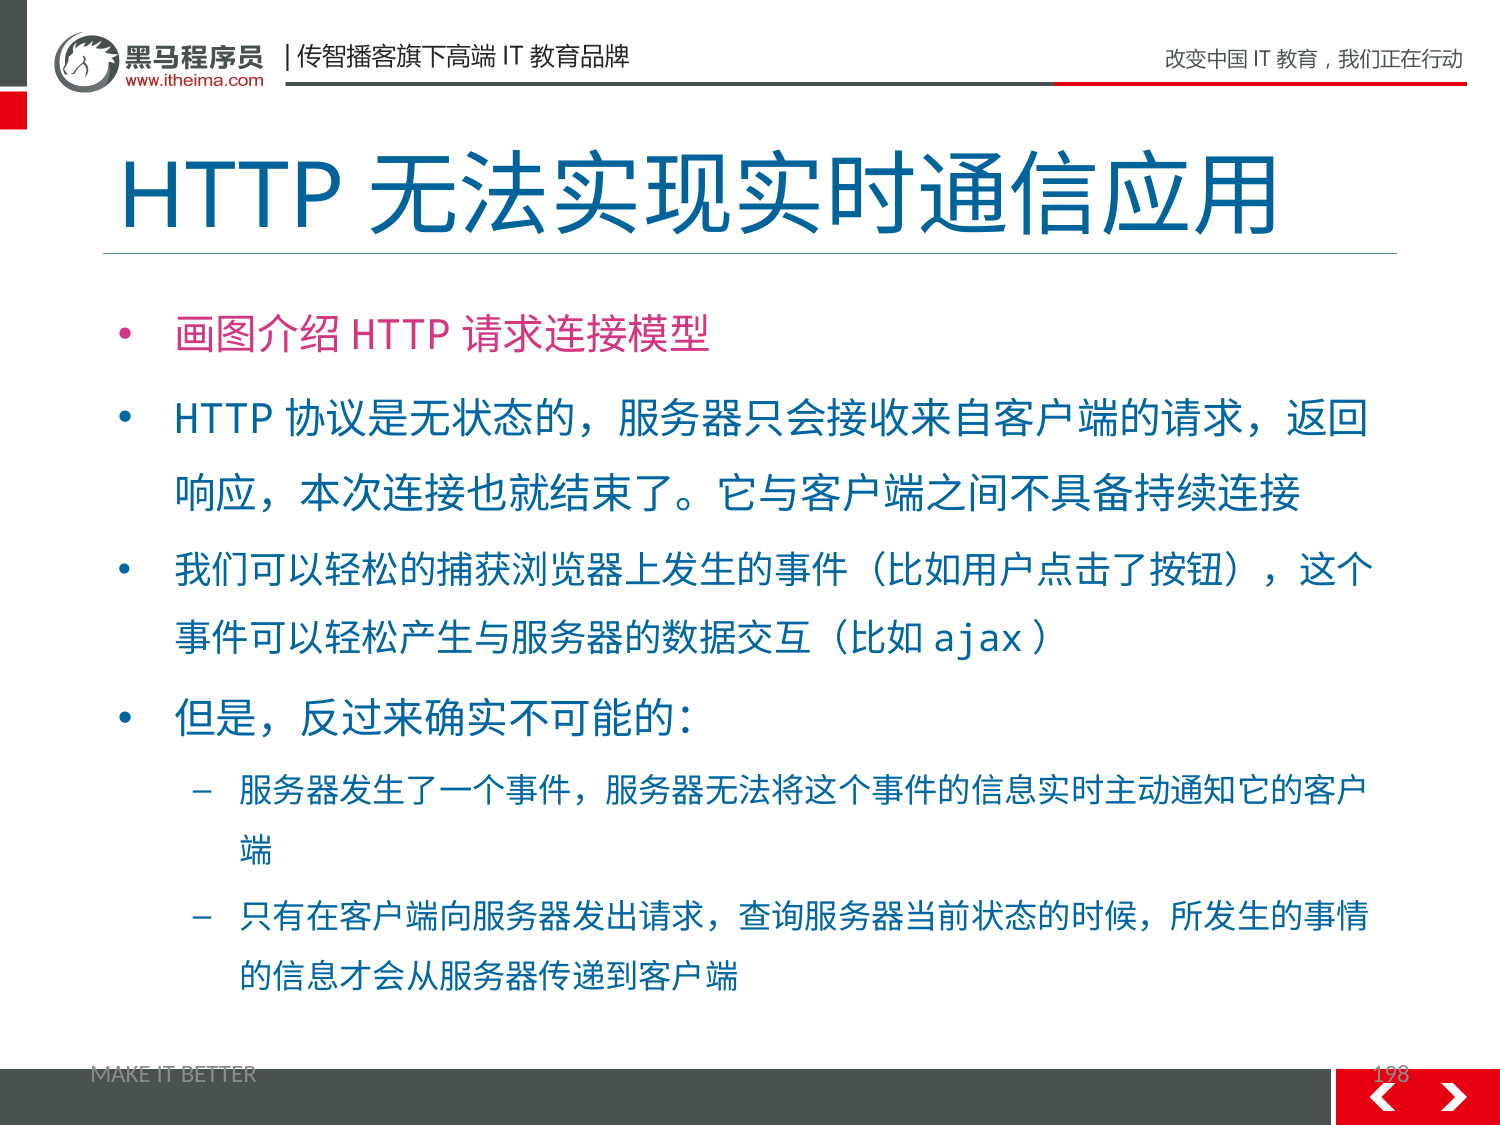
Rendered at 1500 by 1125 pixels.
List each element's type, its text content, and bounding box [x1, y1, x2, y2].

list 画图介绍HTTP请求连接模型 HTTP协议是无状态的，服务器只会接收来自客户端的请求，返回响应，本次连接也就结束了。它与客户端之间不具备持续连接 我们可以轻松的捕获浏览器上发生的事件（比如用户点击了按钮），这个事件可以轻松产生与服务器的数据交互（比如ajax） 但是，反过来确实不可能的： 服务器发生了一个事件，服务器无法将这个事件的信息实时主动通知它的客户端 只有在客户端向服务器发出请求，查询服务器当前状态的时候，所发生的事情的信息才会从服务器传递到客户端 [103, 275, 1397, 1040]
slide_number MAKE IT BETTER [75, 1042, 425, 1103]
picture [0, 0, 1500, 1125]
title HTTP无法实现实时通信应用 [103, 95, 1397, 254]
slide_number 198 [1074, 1042, 1425, 1103]
